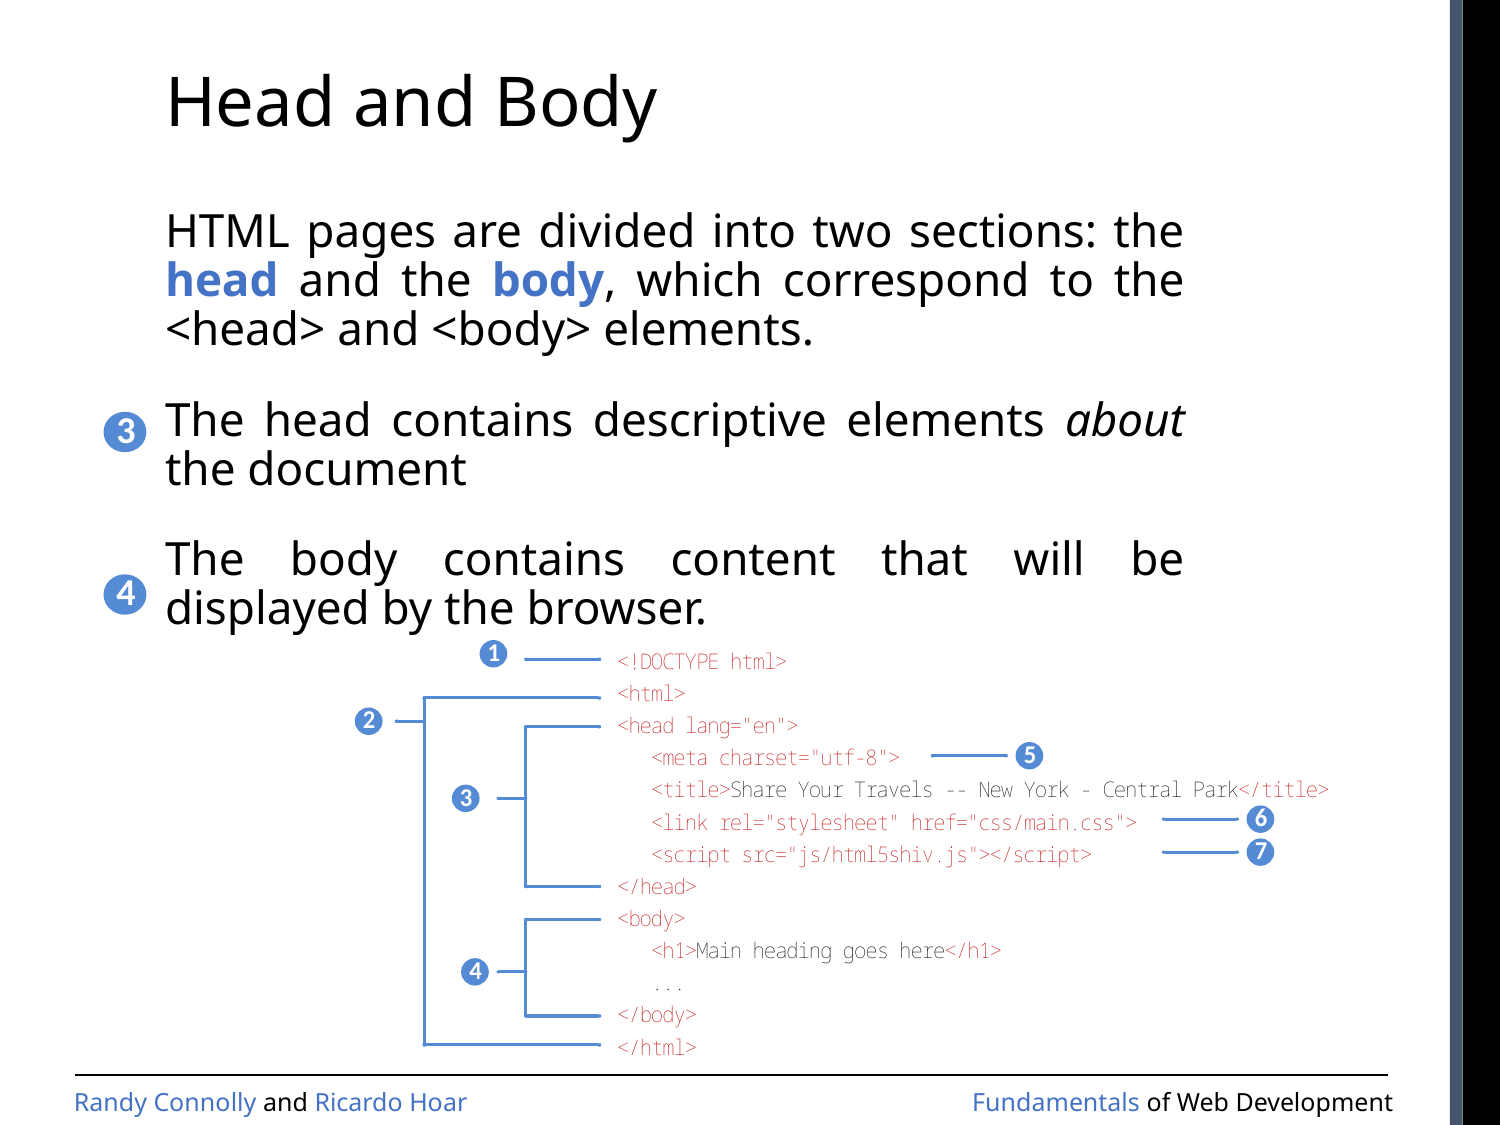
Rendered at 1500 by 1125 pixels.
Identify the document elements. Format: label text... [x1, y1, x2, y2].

picture [99, 562, 150, 621]
picture [99, 399, 150, 459]
title Head and Body [150, 20, 1425, 188]
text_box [350, 620, 1500, 1088]
list HTML pages are divided into two sections: the head and the body, which correspond to the <head> and <body> elements. The head contains descriptive elements about the document The body contains content that will be displayed by the browser. [150, 200, 1200, 943]
